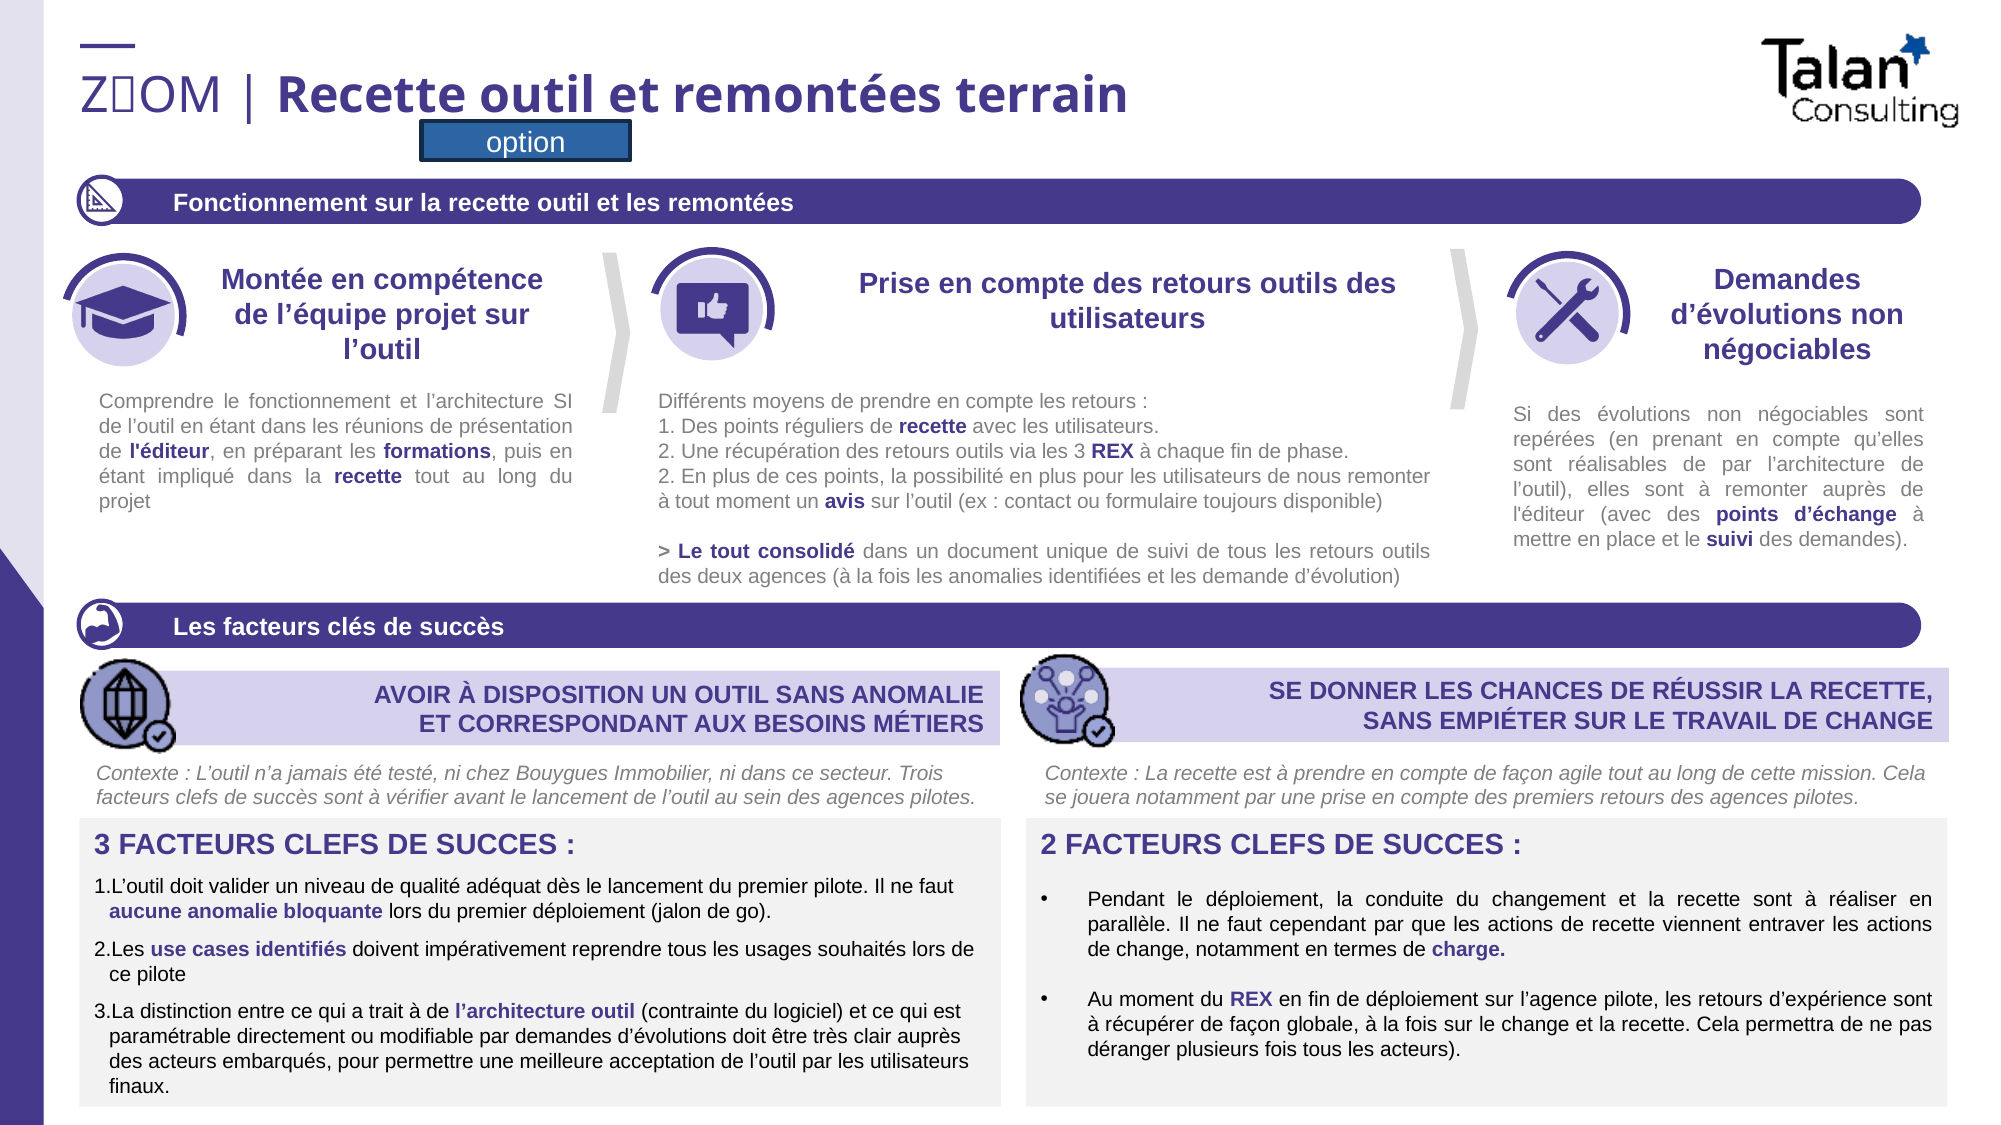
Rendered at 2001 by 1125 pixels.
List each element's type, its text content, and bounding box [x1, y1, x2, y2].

picture [1746, 17, 1974, 145]
picture [70, 259, 176, 365]
text_box Demandes d’évolutions non négociables [1634, 252, 1940, 373]
text_box Contexte : La recette est à prendre en compte de façon agile tout au long de cette mission. Cela se jouera notamment par une prise en compte des premiers retours des agences pilotes. [1033, 741, 1955, 979]
text_box [600, 250, 633, 416]
picture [662, 265, 763, 366]
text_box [648, 246, 775, 374]
text_box 3 FACTEURS CLEFS DE SUCCES : L’outil doit valider un niveau de qualité adéquat dès le lancement du premier pilote. Il ne faut aucune anomalie bloquante lors du premier déploiement (jalon de go). Les use cases identifiés doivent impérativement reprendre tous les usages souhaités lors de ce pilote La distinction entre ce qui a trait à de l’architecture outil (contrainte du logiciel) et ce qui est paramétrable directement ou modifiable par demandes d’évolutions doit être très clair auprès des acteurs embarqués, pour permettre une meilleure acceptation de l’outil par les utilisateurs finaux. [77, 816, 1003, 1109]
text_box Avoir à disposition un outil sans anomalie et correspondant aux besoins métiers [180, 670, 1000, 741]
title Z🔎OM | Recette outil et remontées terrain [65, 47, 1691, 115]
text_box Différents moyens de prendre en compte les retours : 1. Des points réguliers de recette avec les utilisateurs. 2. Une récupération des retours outils via les 3 REX à chaque fin de phase. 2. En plus de ces points, la possibilité en plus pour les utilisateurs de nous remonter à tout moment un avis sur l’outil (ex : contact ou formulaire toujours disponible) > Le tout consolidé dans un document unique de suivi de tous les retours outils des deux agences (à la fois les anomalies identifiées et les demande d’évolution) [651, 382, 1437, 577]
picture [1019, 653, 1115, 749]
text_box Montée en compétence de l’équipe projet sur l’outil [187, 252, 580, 373]
picture [78, 600, 125, 647]
text_box Comprendre le fonctionnement et l’architecture SI de l’outil en étant dans les réunions de présentation de l'éditeur, en préparant les formations, puis en étant impliqué dans la recette tout au long du projet [91, 382, 579, 577]
picture [85, 179, 119, 213]
text_box Si des évolutions non négociables sont repérées (en prenant en compte qu’elles sont réalisables de par l’architecture de l’outil), elles sont à remonter auprès de l'éditeur (avec des points d’échange à mettre en place et le suivi des demandes). [1506, 395, 1930, 590]
text_box Prise en compte des retours outils des utilisateurs [811, 257, 1444, 377]
text_box option [419, 119, 632, 162]
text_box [60, 252, 187, 380]
text_box 2 FACTEURS CLEFS DE SUCCES : Pendant le déploiement, la conduite du changement et la recette sont à réaliser en parallèle. Il ne faut cependant par que les actions de recette viennent entraver les actions de change, notamment en termes de charge. Au moment du REX en fin de déploiement sur l’agence pilote, les retours d’expérience sont à récupérer de façon globale, à la fois sur le change et la recette. Cela permettra de ne pas déranger plusieurs fois tous les acteurs). [1024, 816, 1949, 1109]
picture [1529, 271, 1605, 348]
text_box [1503, 250, 1631, 378]
text_box Se donner les chances de réussir la recette, sans empiéter sur le travail de change [1119, 667, 1949, 741]
text_box [1447, 246, 1481, 412]
text_box Contexte : L’outil n’a jamais été testé, ni chez Bouygues Immobilier, ni dans ce secteur. Trois facteurs clefs de succès sont à vérifier avant le lancement de l’outil au sein des agences pilotes. [84, 741, 1006, 859]
picture [80, 658, 176, 754]
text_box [78, 176, 1922, 225]
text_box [127, 600, 1922, 649]
